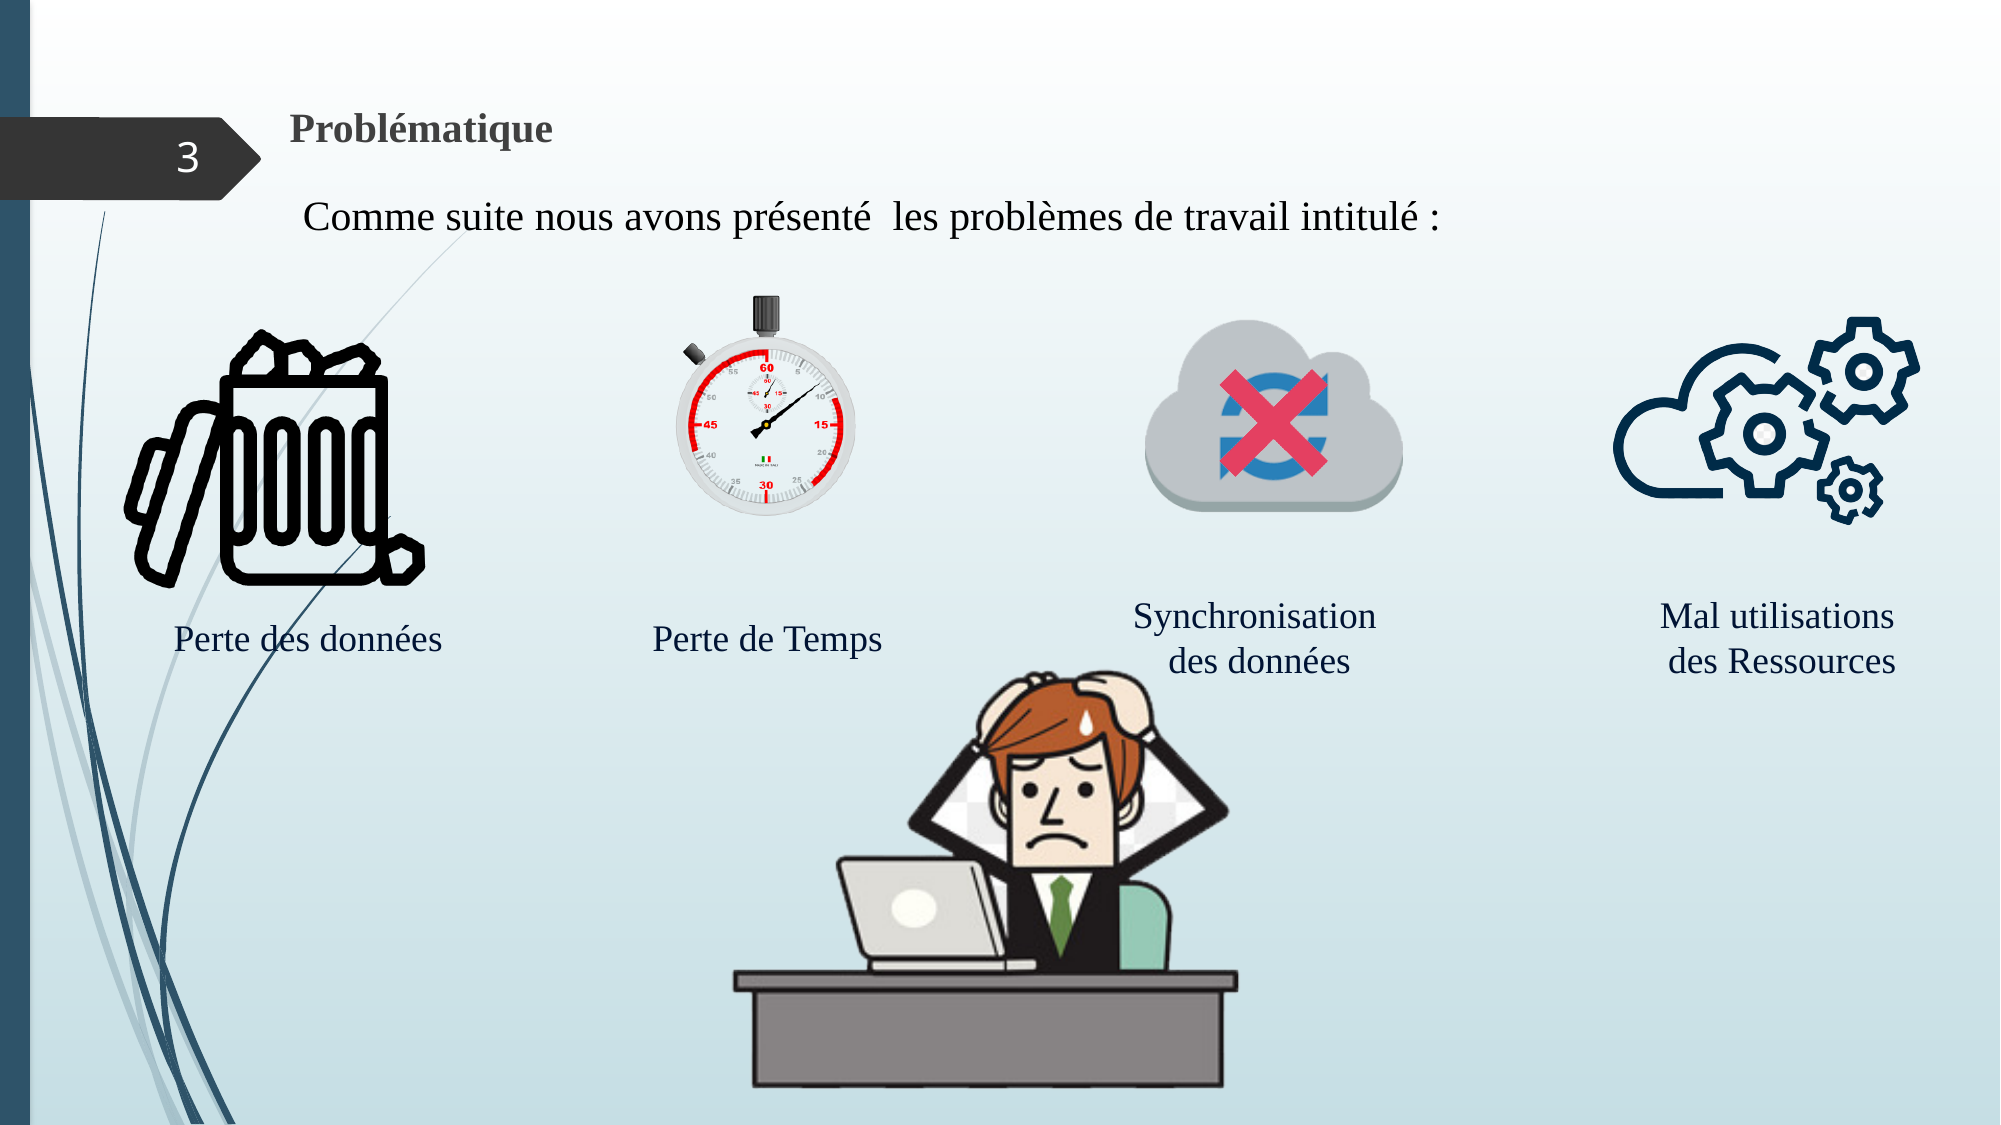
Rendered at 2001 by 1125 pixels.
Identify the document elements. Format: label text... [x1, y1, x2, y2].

text_box Perte de Temps [637, 606, 712, 667]
picture [1613, 308, 1921, 535]
slide_number 3 [87, 129, 216, 190]
text_box Comme suite nous avons présenté les problèmes de travail intitulé : [288, 181, 1646, 247]
text_box Synchronisation des données [1117, 583, 1402, 689]
picture [643, 246, 1260, 1125]
list Problématique [273, 92, 645, 179]
text_box Mal utilisations des Ressources [1645, 583, 1920, 689]
picture [58, 246, 498, 687]
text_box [1144, 276, 1403, 535]
